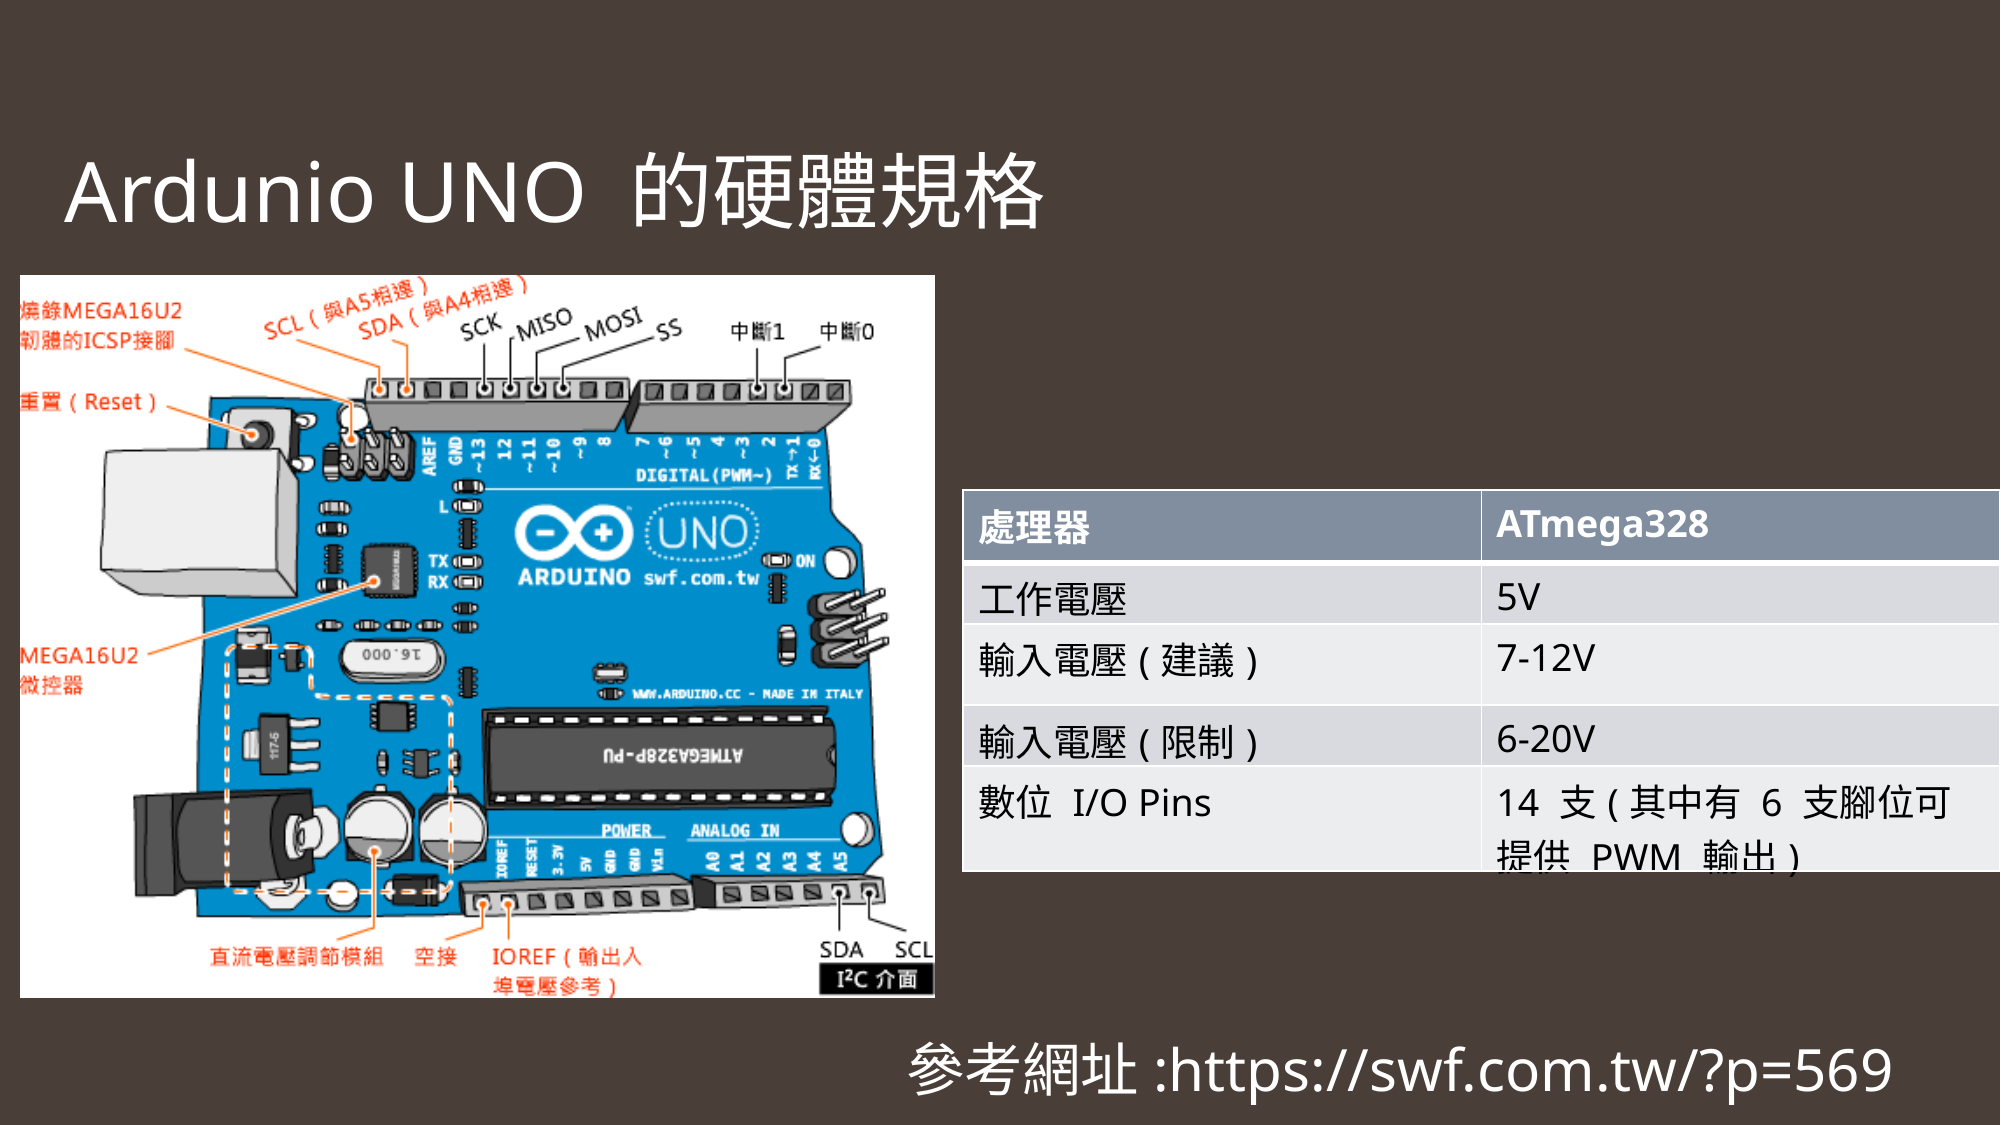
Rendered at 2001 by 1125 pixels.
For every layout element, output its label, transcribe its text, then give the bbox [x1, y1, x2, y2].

table_cell 7-12V [1482, 625, 1999, 704]
text_box 參考網址:https://swf.com.tw/?p=569 [891, 1025, 1909, 1111]
table_cell 6-20V [1482, 706, 1999, 765]
table_header 處理器 [964, 491, 1481, 560]
table_cell 輸入電壓(建議) [964, 625, 1481, 704]
table_cell 工作電壓 [964, 566, 1481, 623]
table_cell 數位 I/O Pins [964, 767, 1481, 870]
table_cell 14 支(其中有 6 支腳位可提供 PWM 輸出) [1482, 767, 1999, 870]
table_header ATmega328 [1482, 491, 1999, 560]
table_cell 5V [1482, 566, 1999, 623]
picture [20, 275, 935, 998]
text_box Ardunio UNO 的硬體規格 [28, 131, 1061, 247]
table_cell 輸入電壓(限制) [964, 706, 1481, 765]
